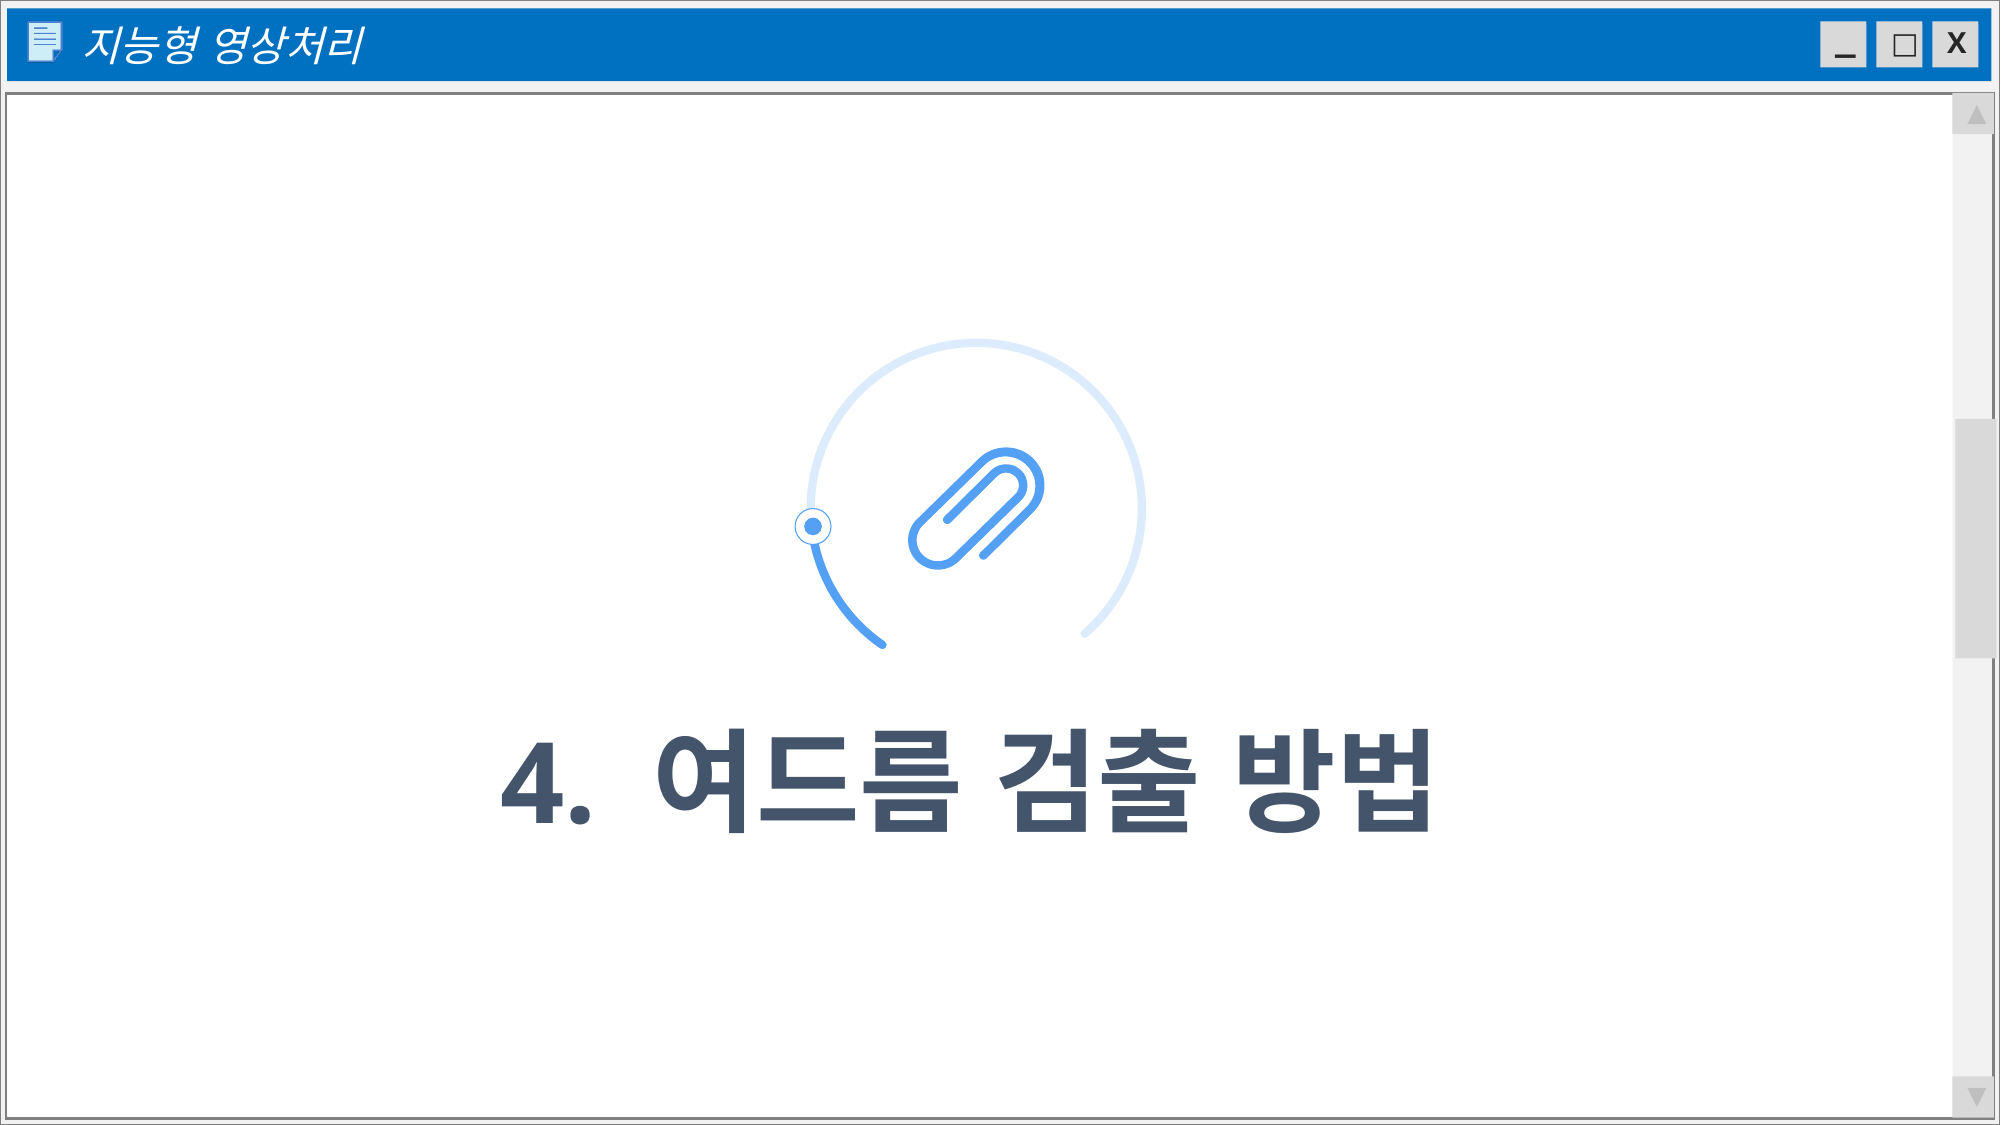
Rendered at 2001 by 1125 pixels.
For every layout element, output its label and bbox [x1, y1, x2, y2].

text_box [0, 0, 2000, 1125]
text_box [795, 508, 831, 545]
